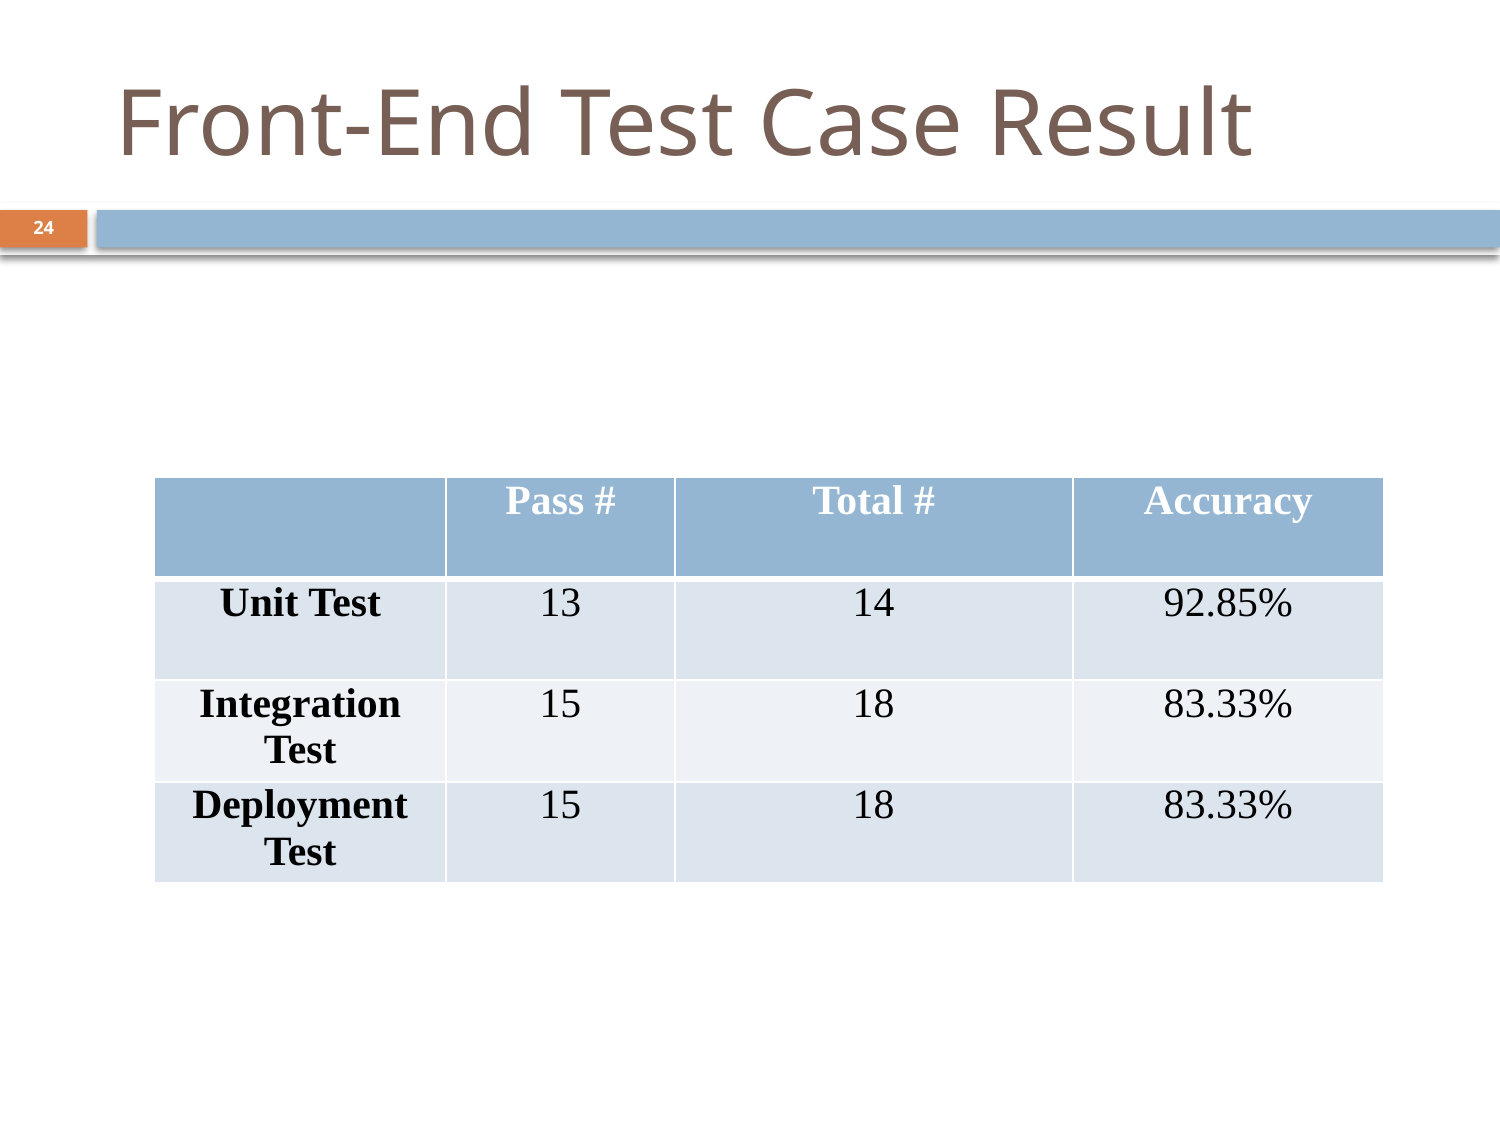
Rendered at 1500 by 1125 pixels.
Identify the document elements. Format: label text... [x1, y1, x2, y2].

table_cell 83.33% [1074, 681, 1383, 781]
slide_number 24 [0, 208, 88, 249]
table_cell 92.85% [1074, 582, 1383, 679]
table_cell 18 [676, 681, 1072, 781]
table_cell 15 [447, 783, 674, 882]
table_cell 83.33% [1074, 783, 1383, 882]
table_cell Deployment Test [155, 783, 445, 882]
table_cell 14 [676, 582, 1072, 679]
table_header Pass # [447, 478, 674, 576]
table_header Total # [676, 478, 1072, 576]
table_cell Unit Test [155, 582, 445, 679]
table_cell 18 [676, 783, 1072, 882]
table_cell 13 [447, 582, 674, 679]
table_header [155, 478, 445, 576]
table_header Accuracy [1074, 478, 1383, 576]
title Front-End Test Case Result [100, 37, 1438, 200]
table_cell 15 [447, 681, 674, 781]
table_cell Integration Test [155, 681, 445, 781]
